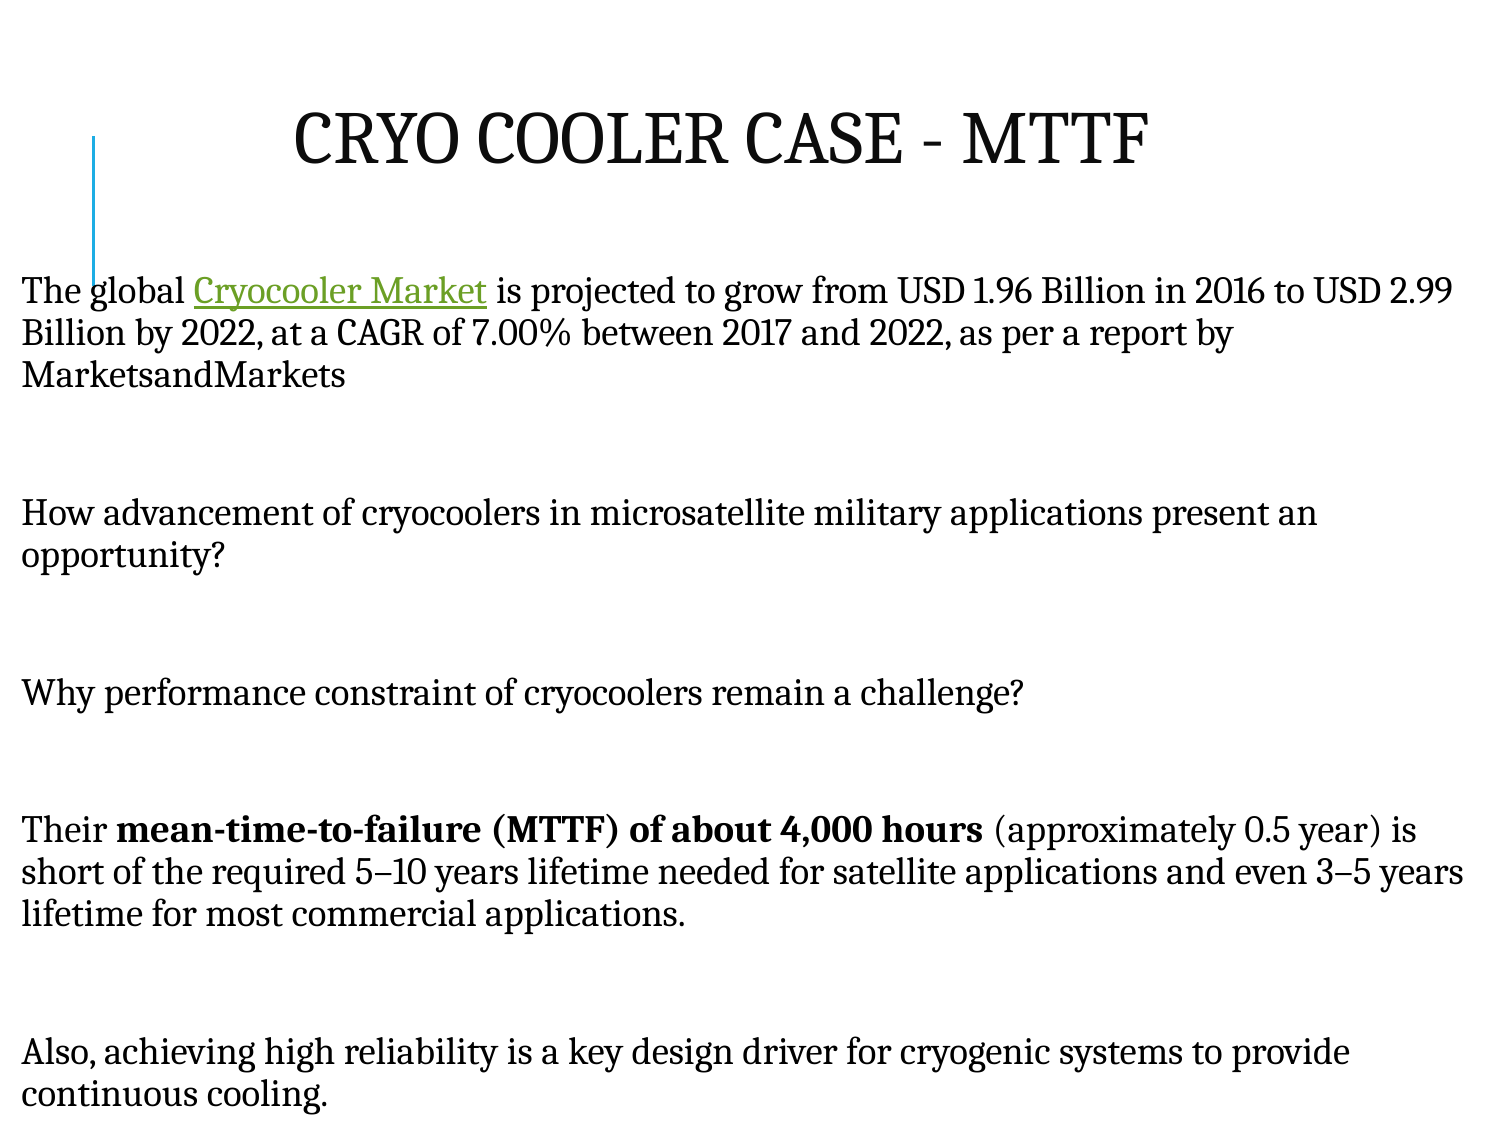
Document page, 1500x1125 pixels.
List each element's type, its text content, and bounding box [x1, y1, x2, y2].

title CRYO COOLER CASE - MTTF [125, 19, 1321, 262]
list The global Cryocooler Market is projected to grow from USD 1.96 Billion in 2016 to USD 2.99 Billion by 2022, at a CAGR of 7.00% between 2017 and 2022, as per a report by MarketsandMarkets How advancement of cryocoolers in microsatellite military applications present an opportunity? Why performance constraint of cryocoolers remain a challenge? Their mean-time-to-failure (MTTF) of about 4,000 hours (approximately 0.5 year) is short of the required 5–10 years lifetime needed for satellite applications and even 3–5 years lifetime for most commercial applications. Also, achieving high reliability is a key design driver for cryogenic systems to provide continuous cooling. [0, 262, 1500, 1125]
